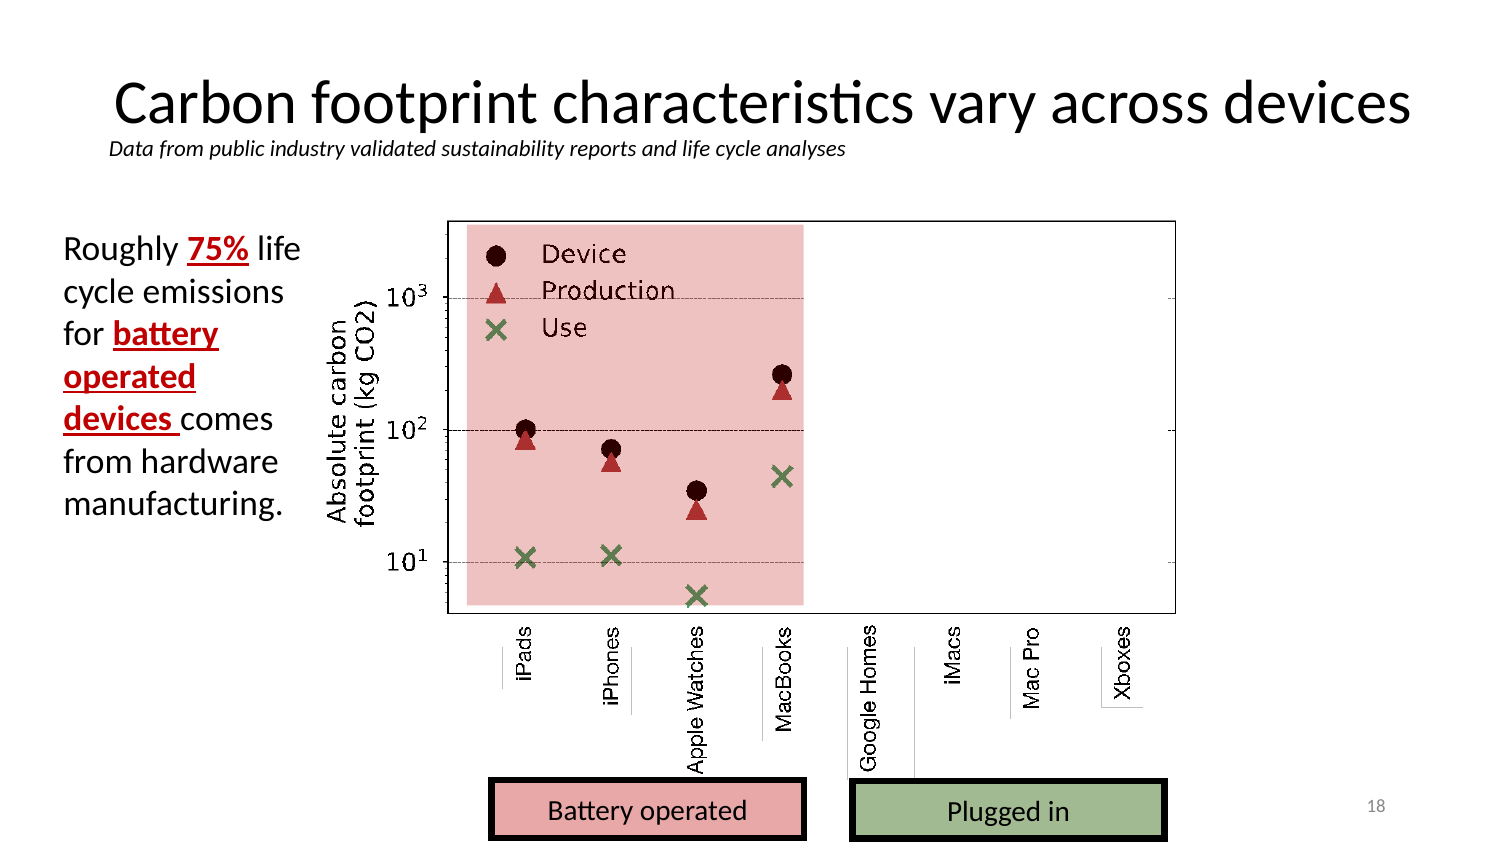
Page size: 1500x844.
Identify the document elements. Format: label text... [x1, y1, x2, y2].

text_box Data from public industry validated sustainability reports and life cycle analyses [97, 127, 1403, 167]
picture [299, 194, 1201, 783]
text_box Roughly 75% life cycle emissions for battery operated devices comes from hardware manufacturing. [52, 219, 294, 523]
text_box Battery operated [491, 789, 804, 838]
title Carbon footprint characteristics vary across devices [103, 21, 1462, 185]
slide_number 18 [1165, 782, 1397, 827]
text_box Plugged in [852, 789, 1165, 839]
